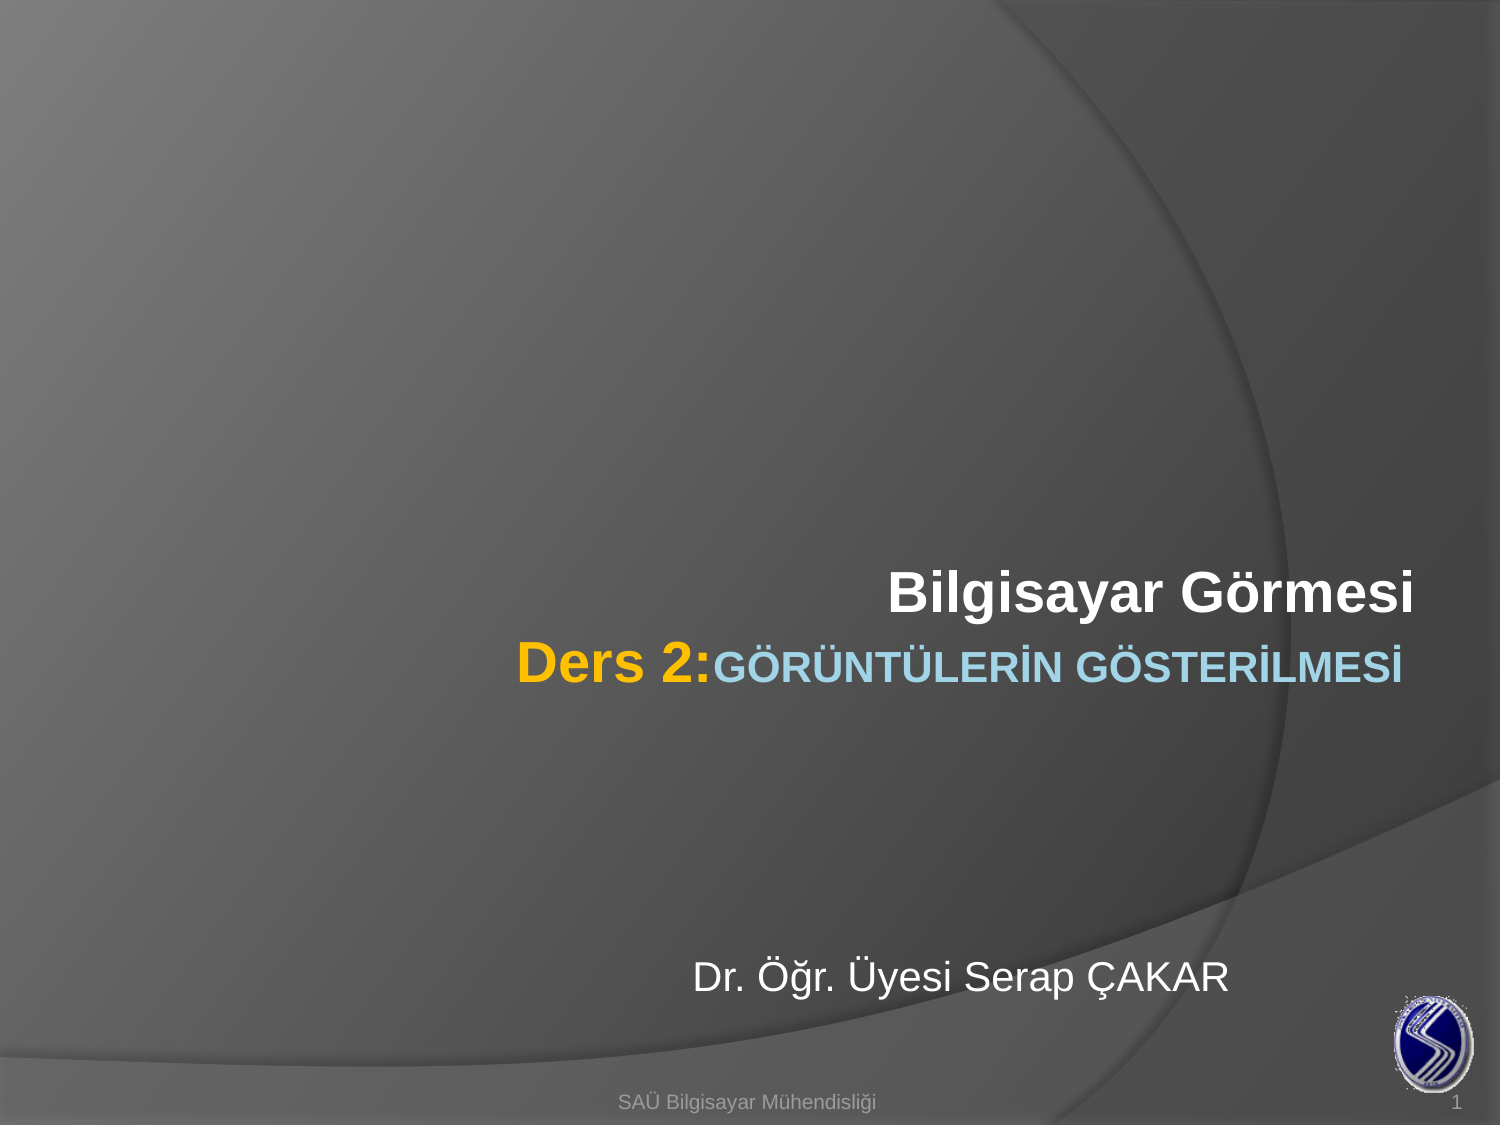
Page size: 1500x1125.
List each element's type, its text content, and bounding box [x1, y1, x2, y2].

subtitle Dr. Öğr. Üyesi Serap ÇAKAR [174, 786, 1238, 1000]
picture [1394, 995, 1475, 1095]
footer SAÜ Bilgisayar Mühendisliği [512, 1053, 988, 1114]
slide_number 1 [1337, 1053, 1463, 1114]
title Bilgisayar Görmesi Ders 2:GÖRÜNTÜLERİN GÖSTERİLMESİ [70, 547, 1424, 925]
